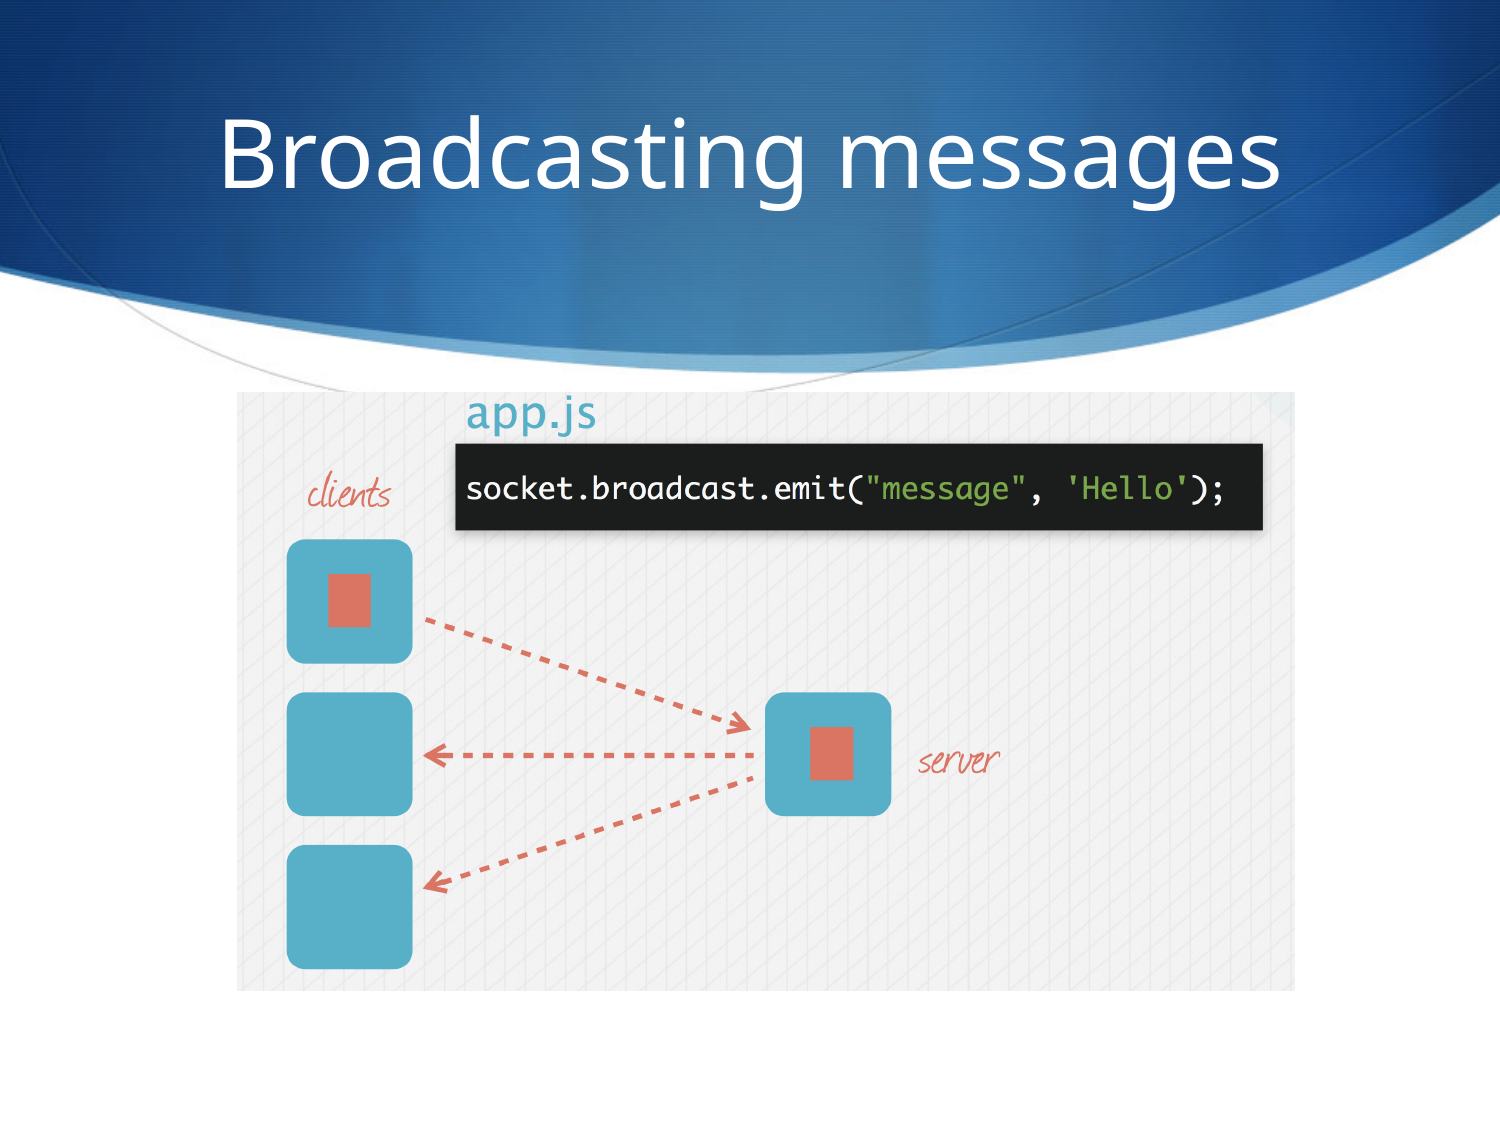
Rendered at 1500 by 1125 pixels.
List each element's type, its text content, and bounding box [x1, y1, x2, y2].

text_box Broadcasting messages [75, 56, 1425, 244]
picture [0, 0, 1500, 1125]
